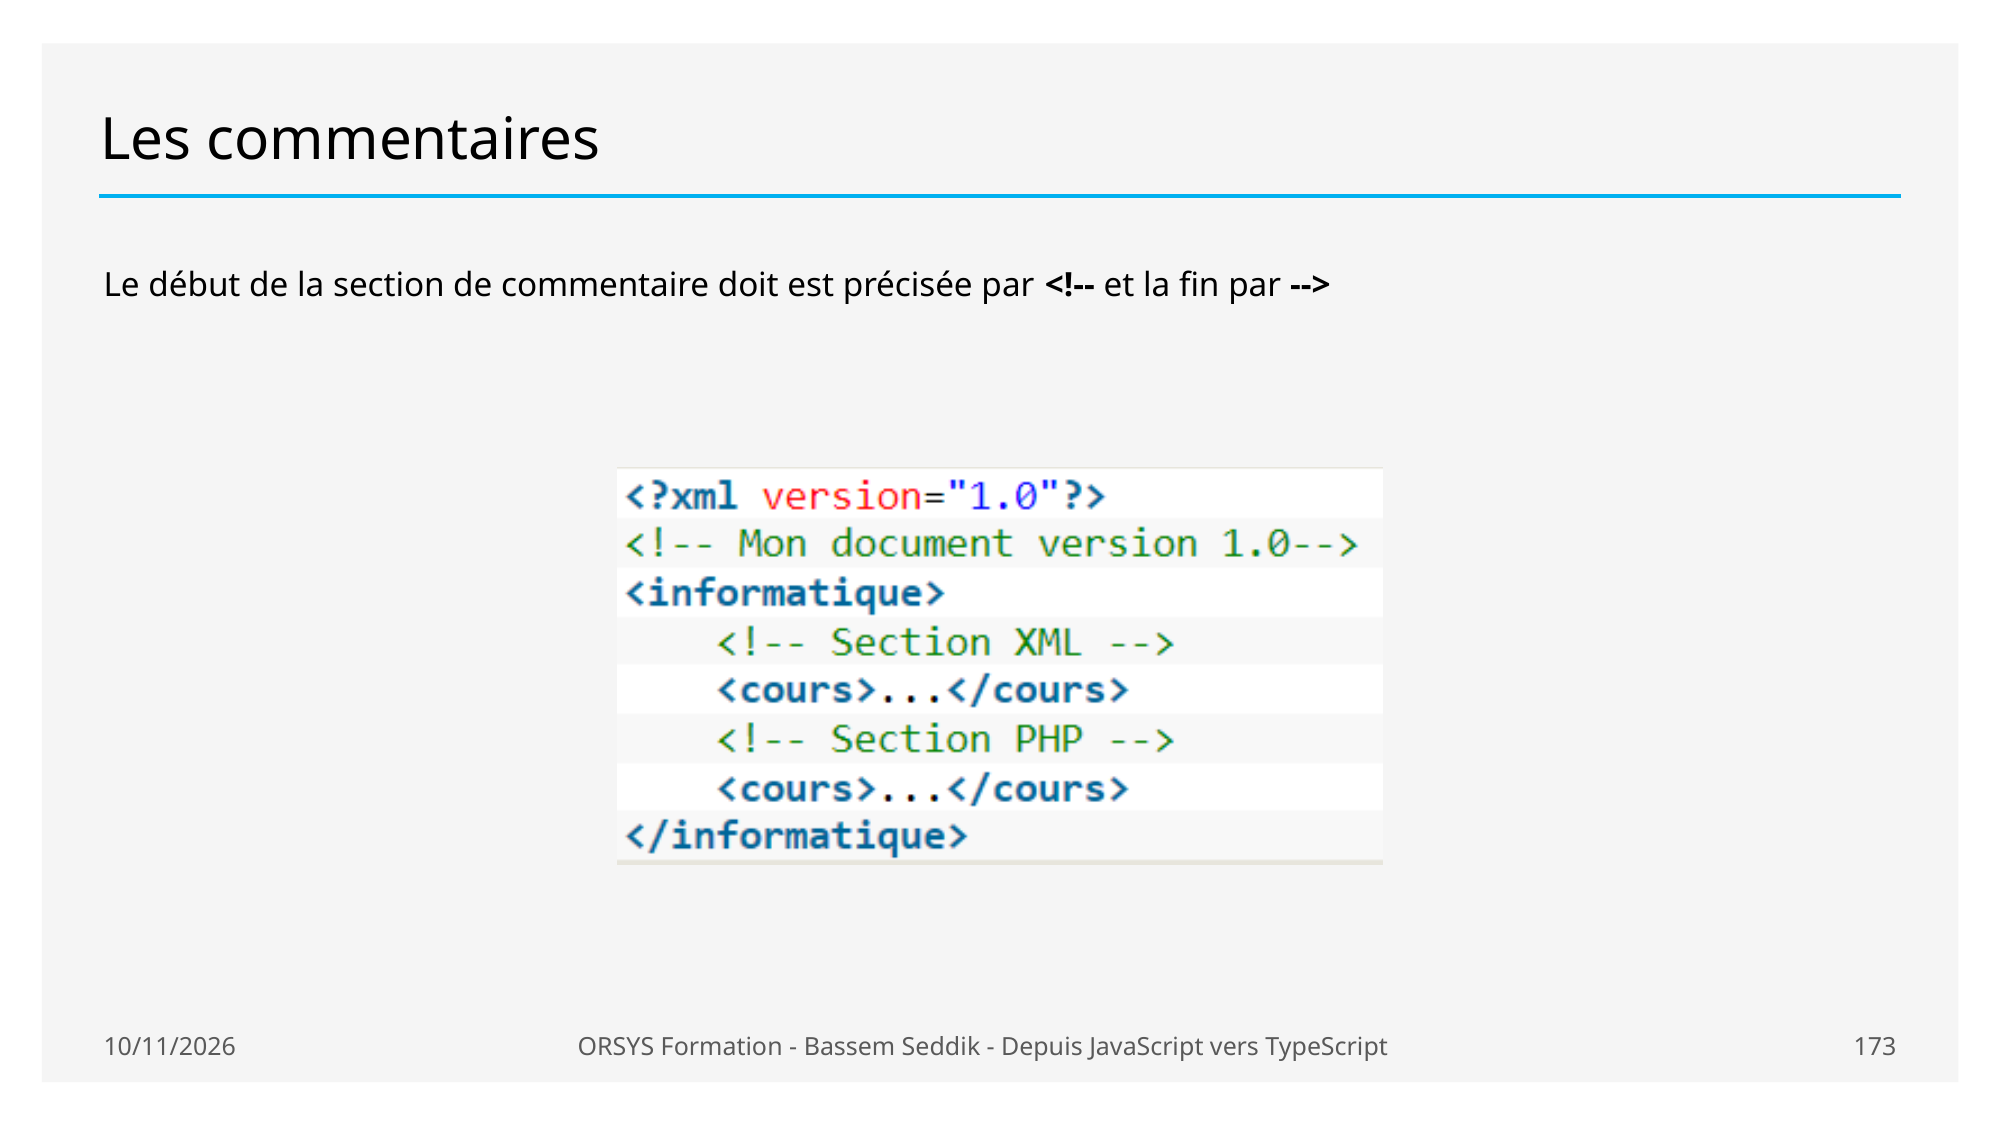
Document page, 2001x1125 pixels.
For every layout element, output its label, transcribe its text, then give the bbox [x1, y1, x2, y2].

list Le début de la section de commentaire doit est précisée par <!-- et la fin par --> [88, 235, 1627, 982]
footer ORSYS Formation - Bassem Seddik - Depuis JavaScript vers TypeScript [341, 1017, 1626, 1078]
picture [617, 467, 1383, 865]
slide_number 173 [1626, 1017, 1912, 1078]
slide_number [88, 1017, 341, 1078]
title Les commentaires [85, 73, 1888, 179]
